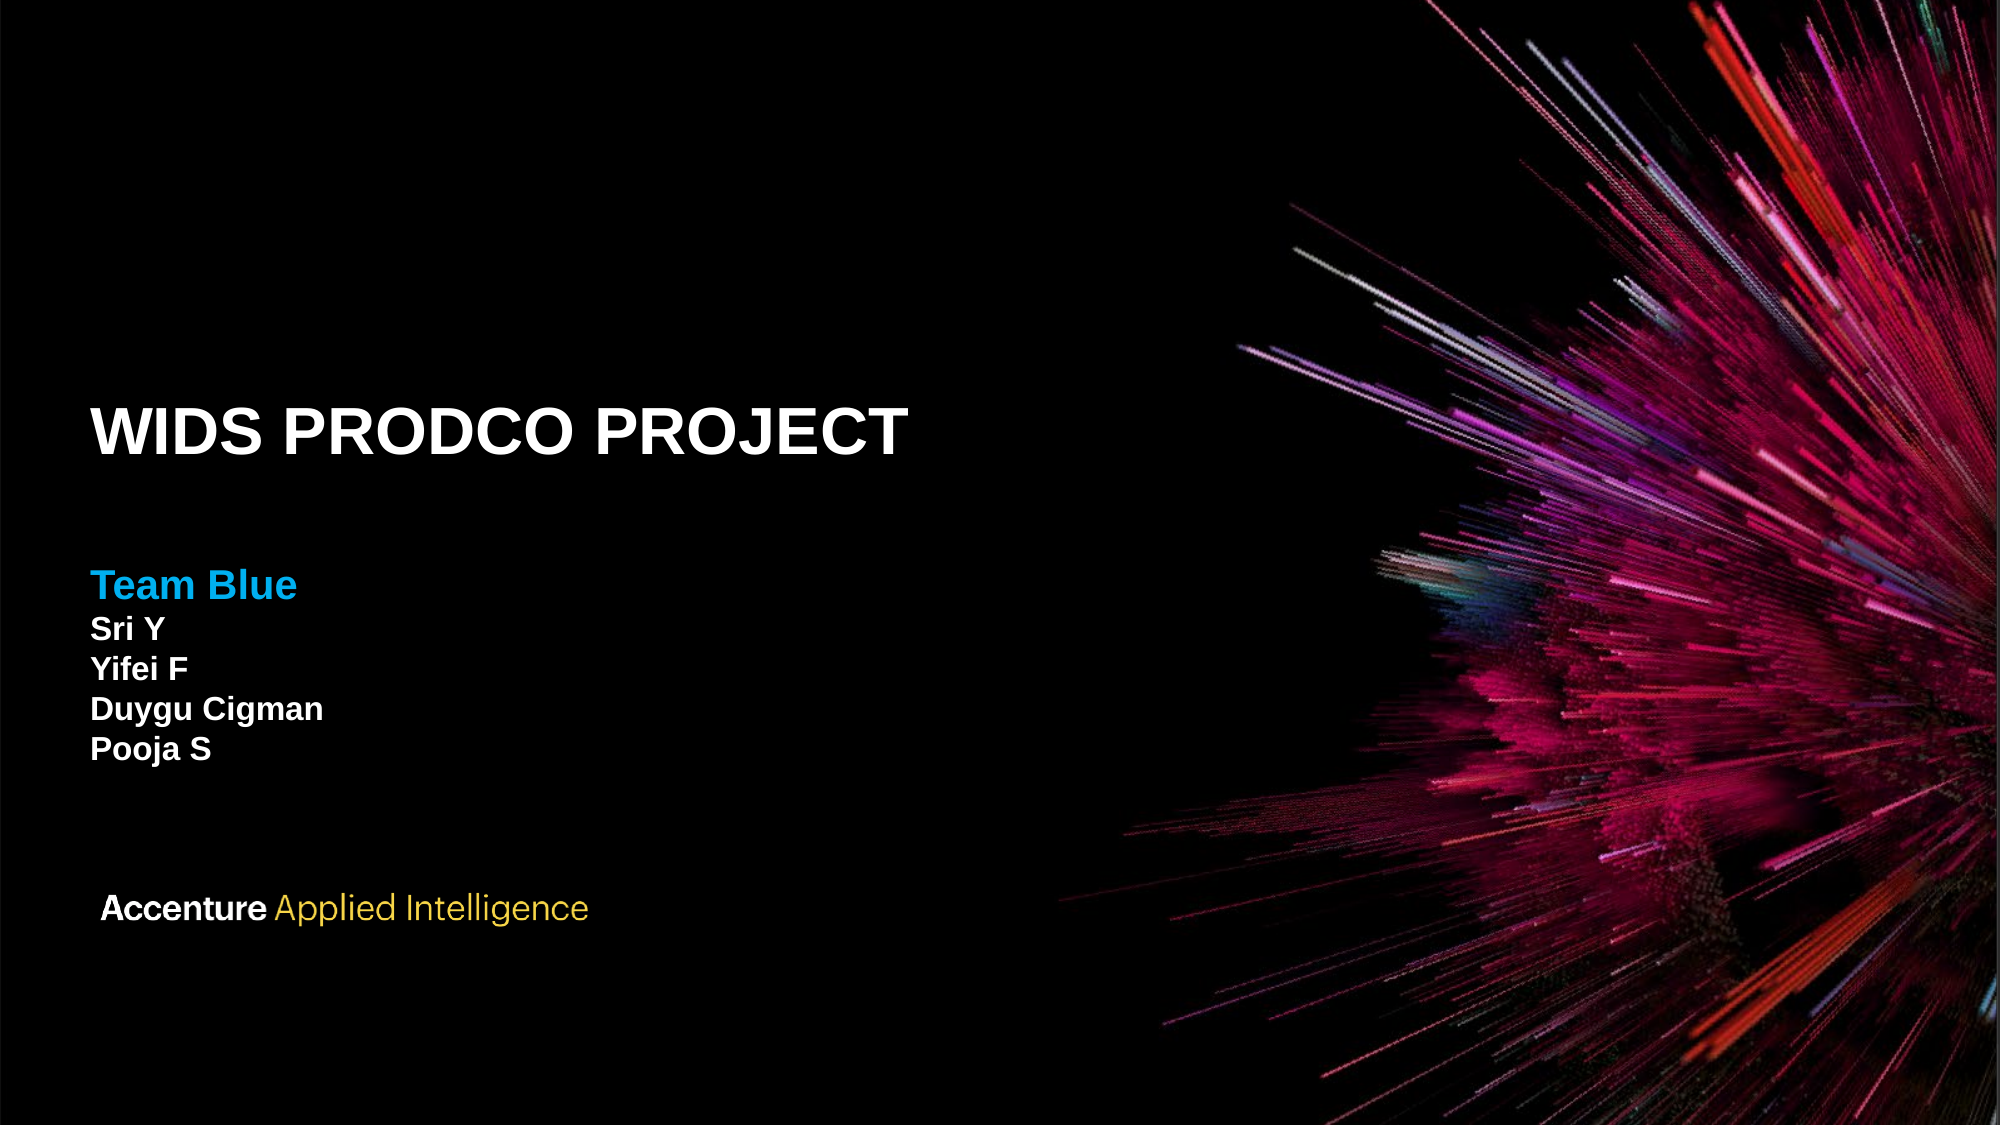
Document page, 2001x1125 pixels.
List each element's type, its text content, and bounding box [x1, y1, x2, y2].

picture [99, 891, 588, 928]
text_box WIDS PRODCO PROJECT Team Blue Sri Y Yifei F Duygu Cigman Pooja S [74, 380, 1275, 775]
text_box [0, 0, 2000, 1125]
